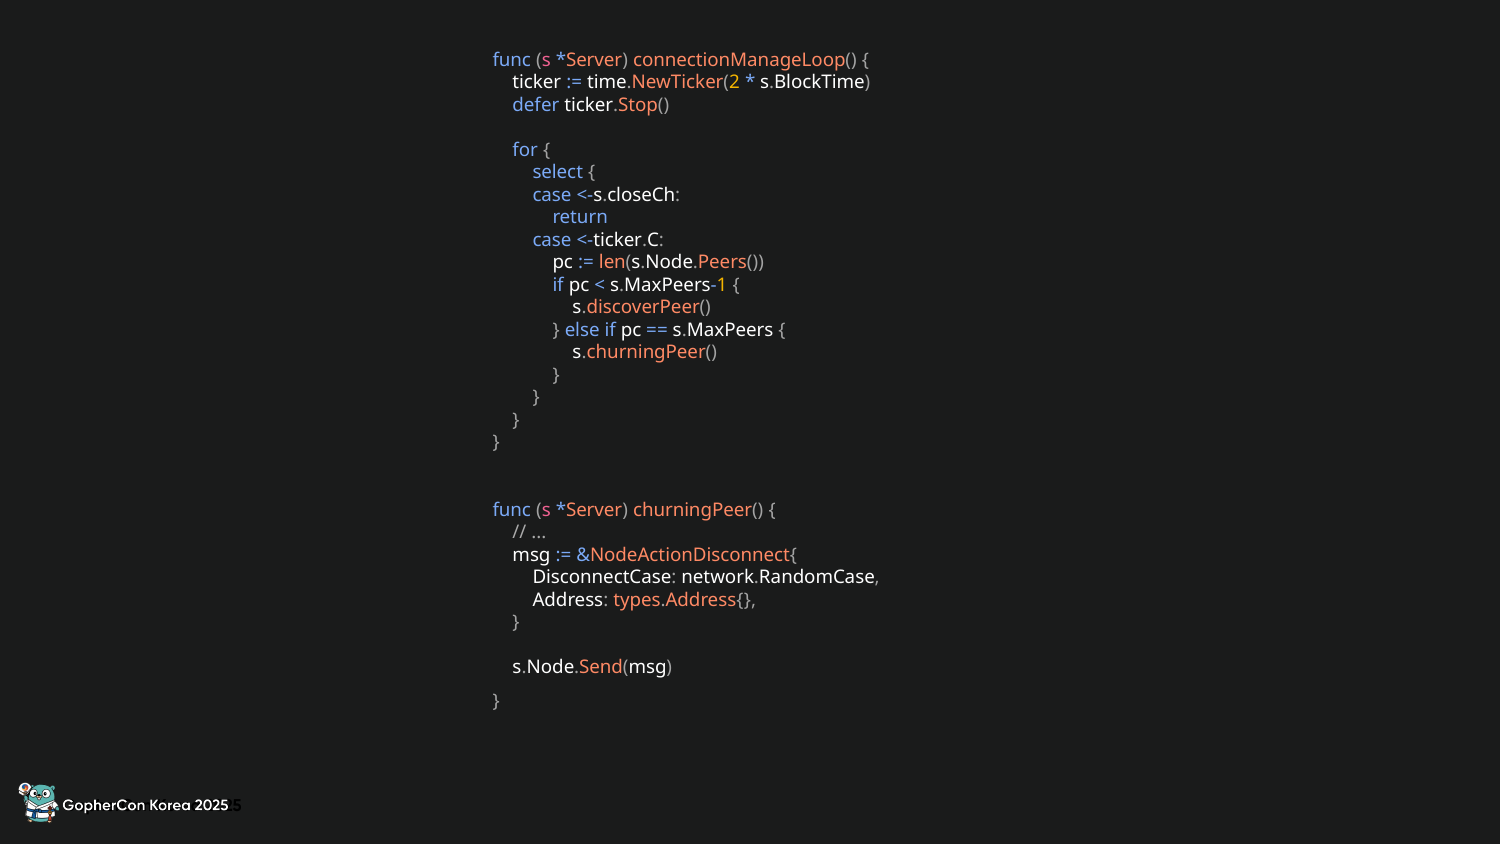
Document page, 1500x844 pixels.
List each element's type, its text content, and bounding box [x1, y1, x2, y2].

picture [15, 780, 241, 826]
text_box func (s *Server) connectionManageLoop() { ticker := time.NewTicker(2 * s.BlockTime) defer ticker.Stop() for { select { case <-s.closeCh: return case <-ticker.C: pc := len(s.Node.Peers()) if pc < s.MaxPeers-1 { s.discoverPeer() } else if pc == s.MaxPeers { s.churningPeer() } } } } func (s *Server) churningPeer() { // ... msg := &NodeActionDisconnect{ DisconnectCase: network.RandomCase, Address: types.Address{}, } s.Node.Send(msg) } [477, 32, 1023, 782]
